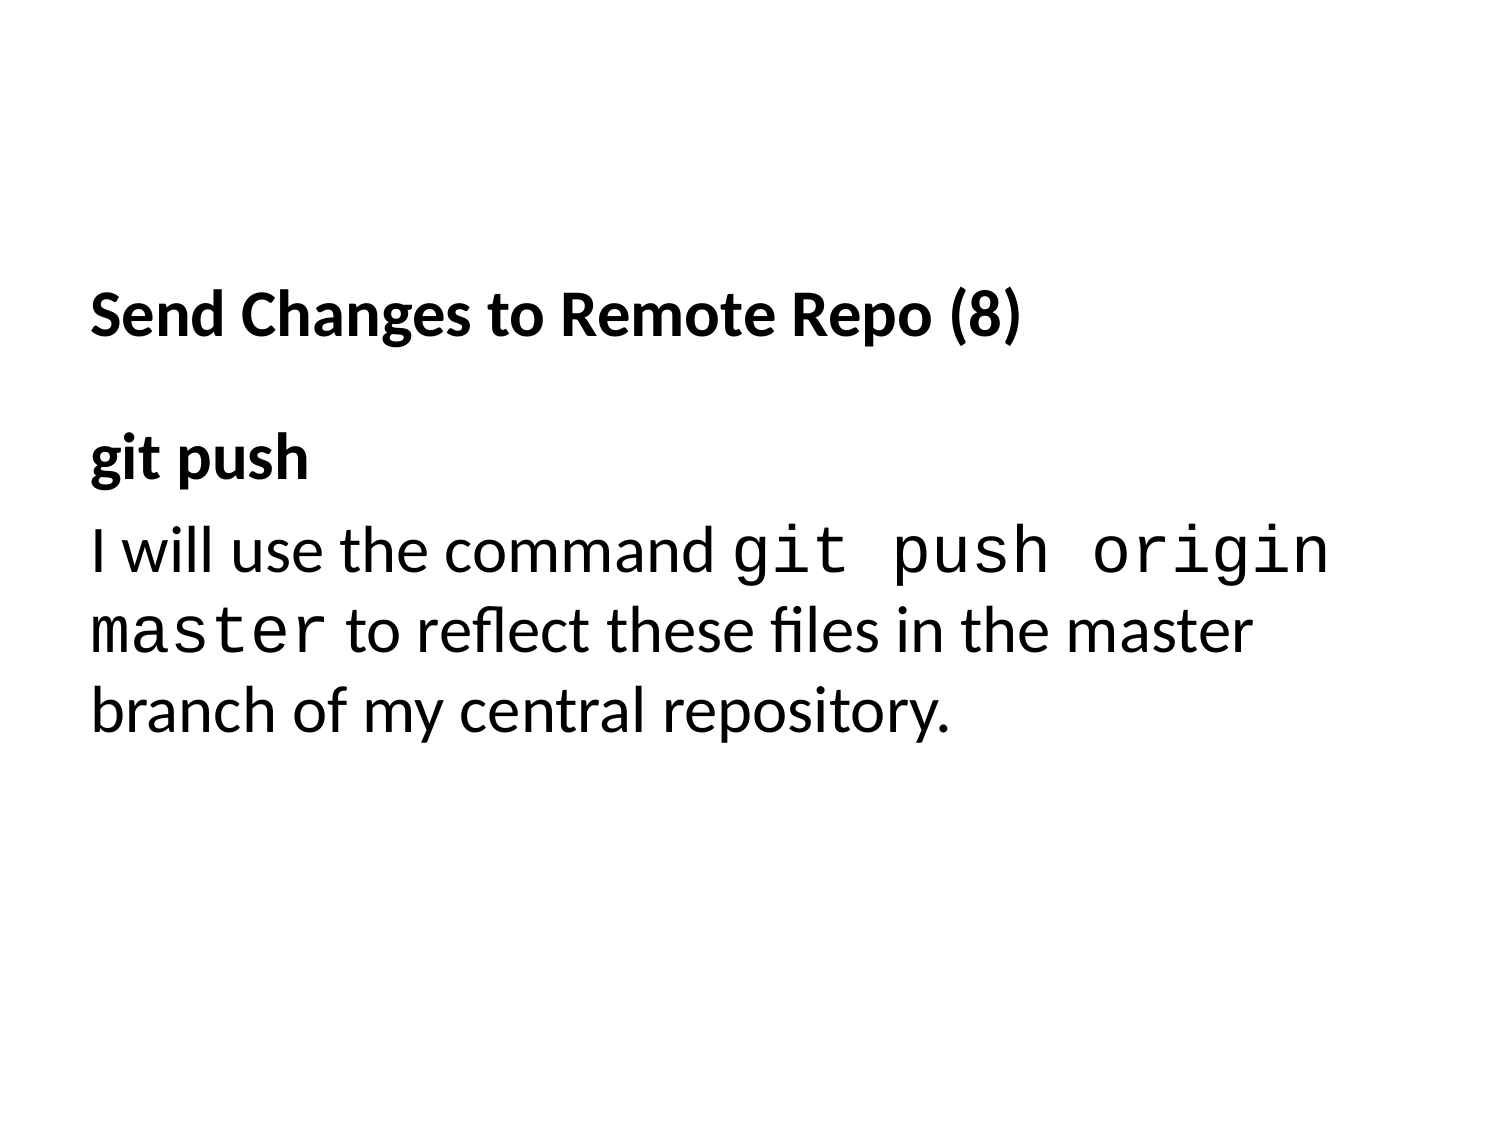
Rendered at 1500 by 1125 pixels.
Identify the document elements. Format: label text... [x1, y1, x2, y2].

list Send Changes to Remote Repo (8) git push I will use the command git push origin master to reflect these files in the master branch of my central repository. [75, 262, 1425, 1005]
